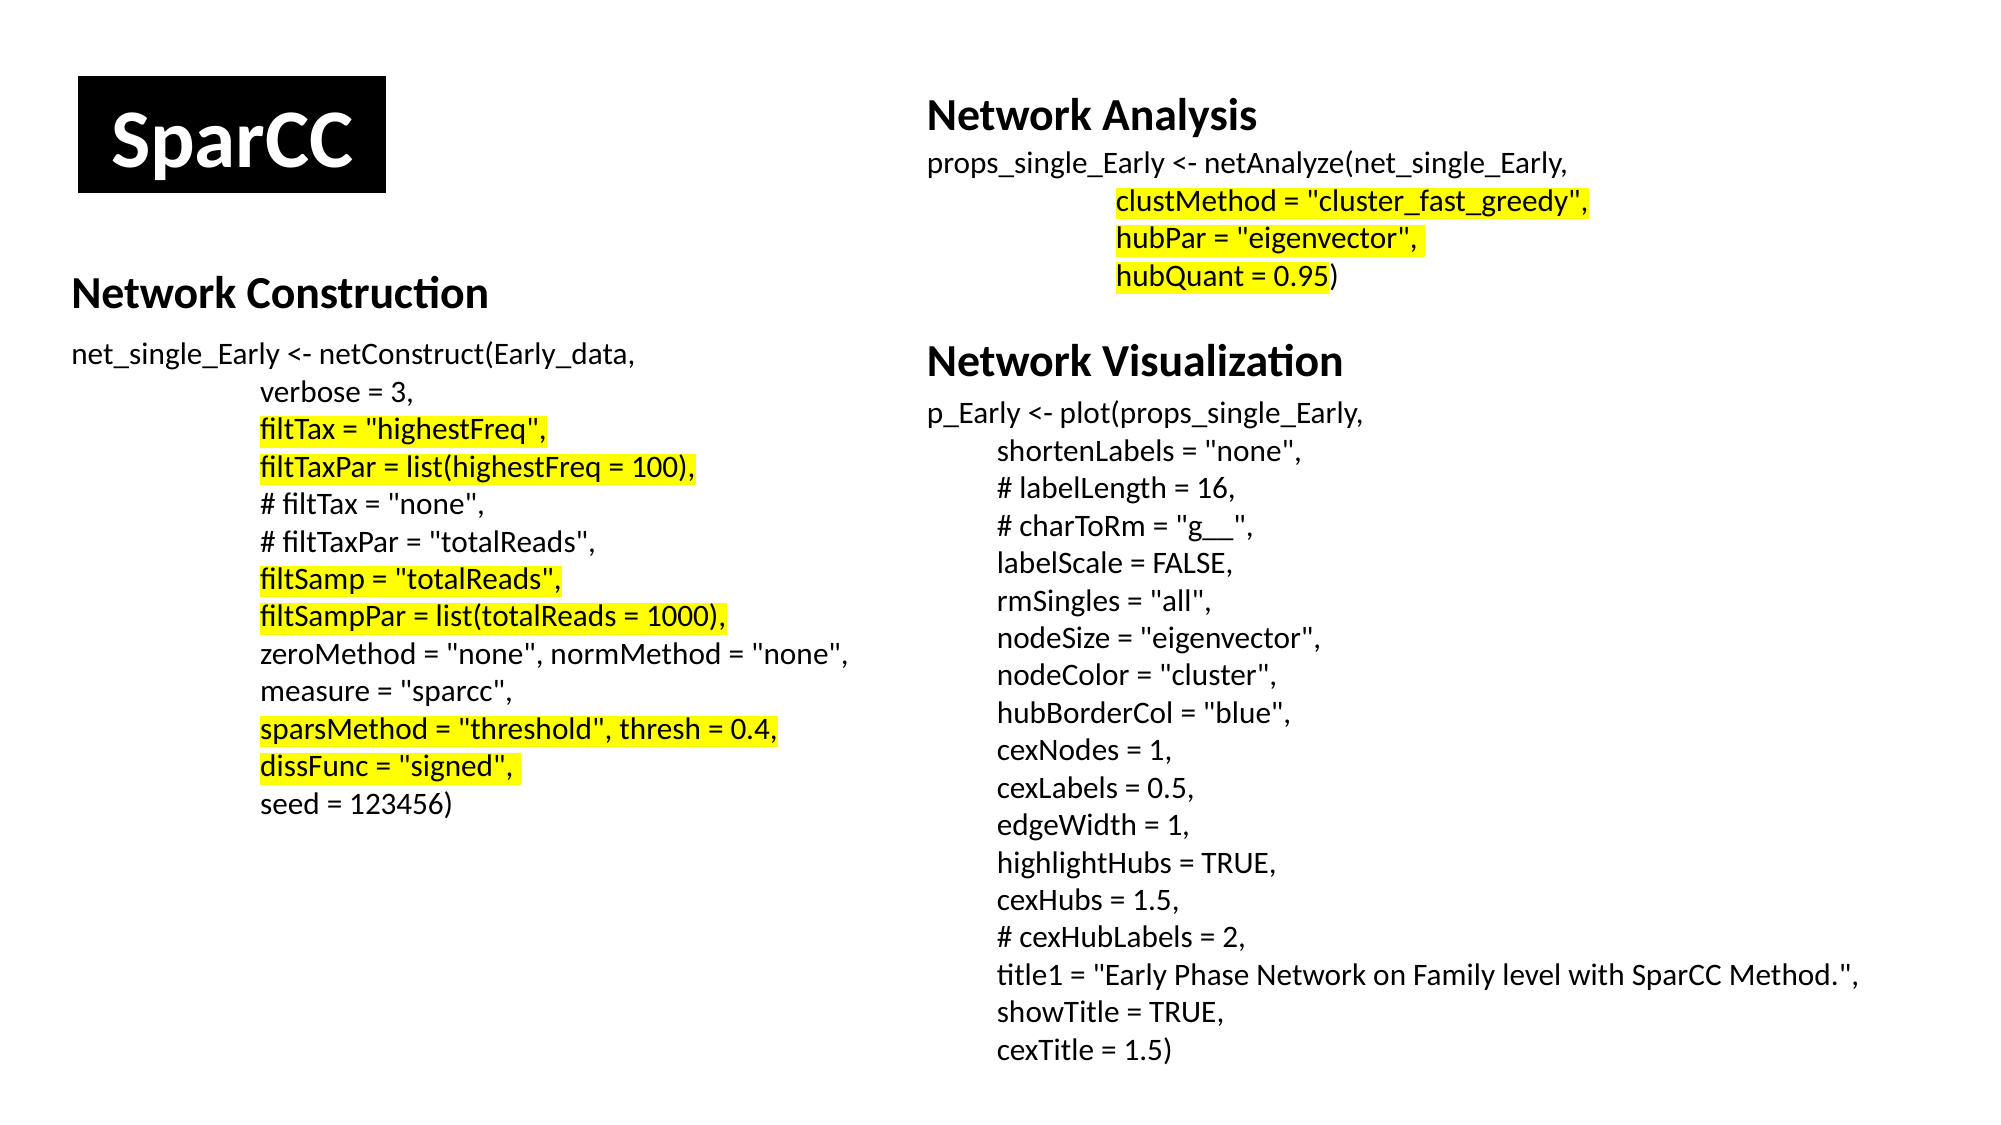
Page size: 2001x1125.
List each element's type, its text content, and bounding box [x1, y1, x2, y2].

text_box SparCC [78, 76, 386, 193]
text_box Network Construction [56, 255, 628, 326]
text_box Network Visualization [912, 323, 1484, 393]
text_box p_Early <- plot(props_single_Early, shortenLabels = "none", # labelLength = 16, # charToRm = "g__", labelScale = FALSE, rmSingles = "all", nodeSize = "eigenvector", nodeColor = "cluster", hubBorderCol = "blue", cexNodes = 1, cexLabels = 0.5, edgeWidth = 1, highlightHubs = TRUE, cexHubs = 1.5, # cexHubLabels = 2, title1 = "Early Phase Network on Family level with SparCC Method.", showTitle = TRUE, cexTitle = 1.5) [912, 385, 1886, 1074]
text_box props_single_Early <- netAnalyze(net_single_Early, clustMethod = "cluster_fast_greedy", hubPar = "eigenvector", hubQuant = 0.95) [912, 135, 1745, 300]
text_box net_single_Early <- netConstruct(Early_data, verbose = 3, filtTax = "highestFreq", filtTaxPar = list(highestFreq = 100), # filtTax = "none", # filtTaxPar = "totalReads", filtSamp = "totalReads", filtSampPar = list(totalReads = 1000), zeroMethod = "none", normMethod = "none", measure = "sparcc", sparsMethod = "threshold", thresh = 0.4, dissFunc = "signed", seed = 123456) [56, 326, 889, 828]
text_box Network Analysis [912, 77, 1484, 147]
